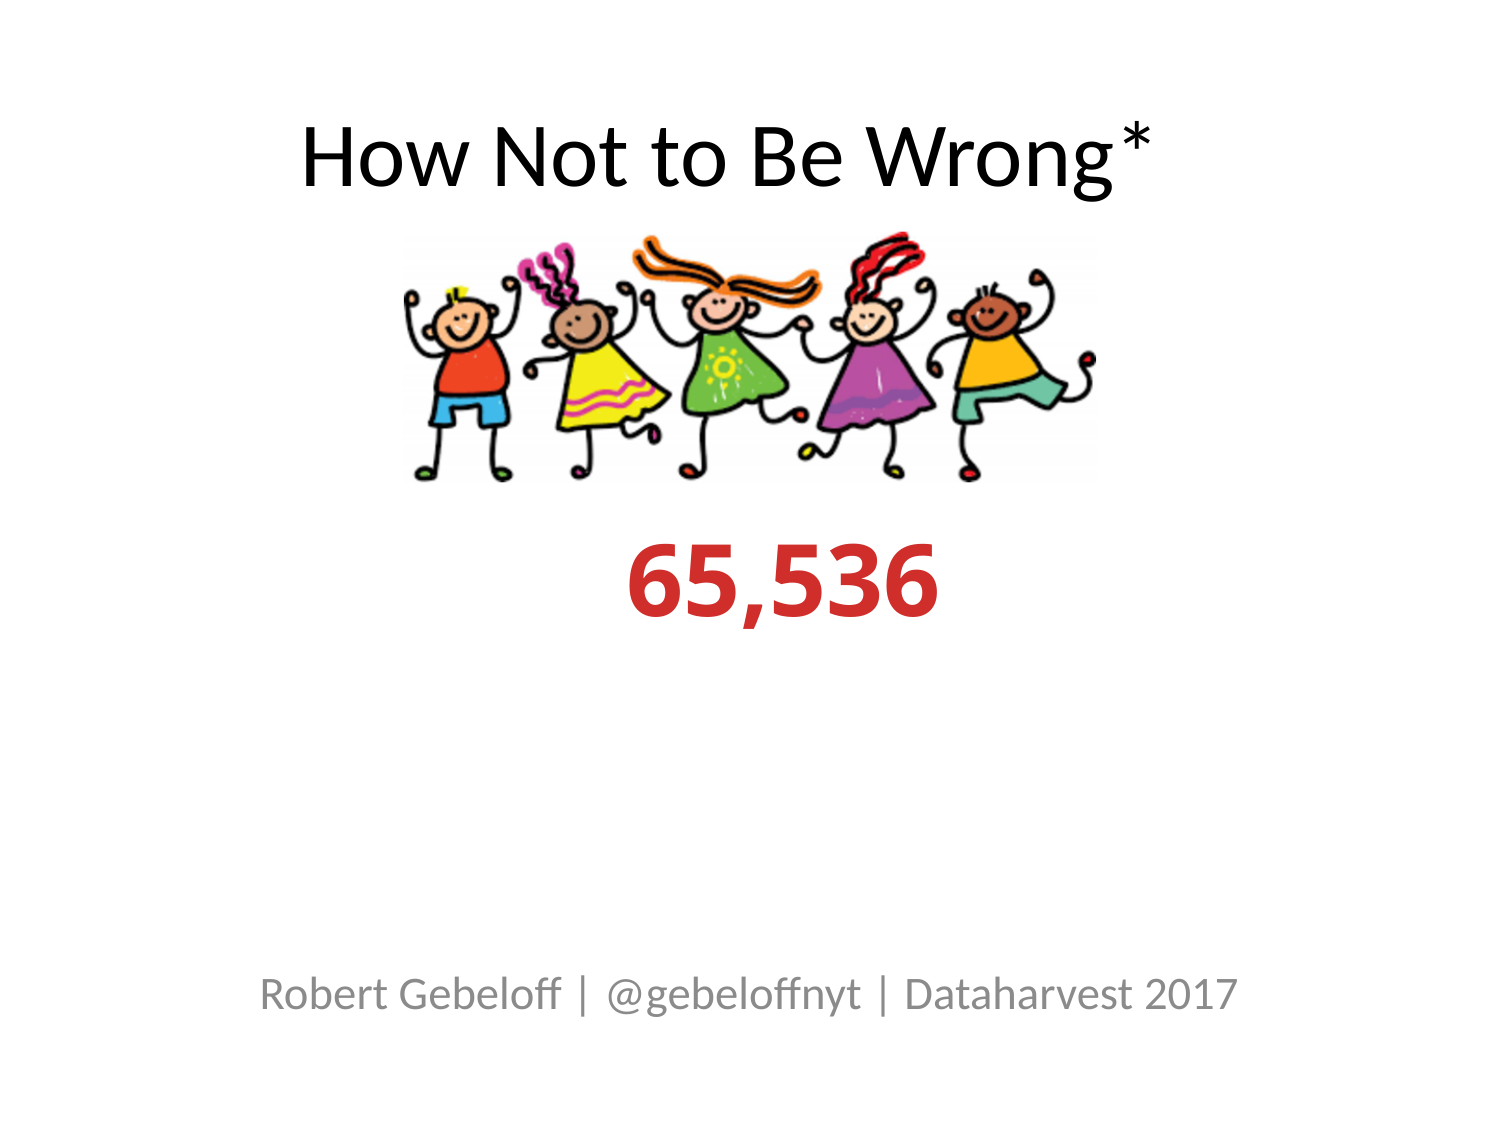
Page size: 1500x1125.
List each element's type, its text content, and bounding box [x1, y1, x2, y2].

subtitle Robert Gebeloff | @gebeloffnyt | Dataharvest 2017 [225, 955, 1275, 1040]
text_box 65,536 [293, 509, 1275, 645]
picture [380, 214, 1119, 499]
title How Not to Be Wrong* [112, 29, 1388, 271]
